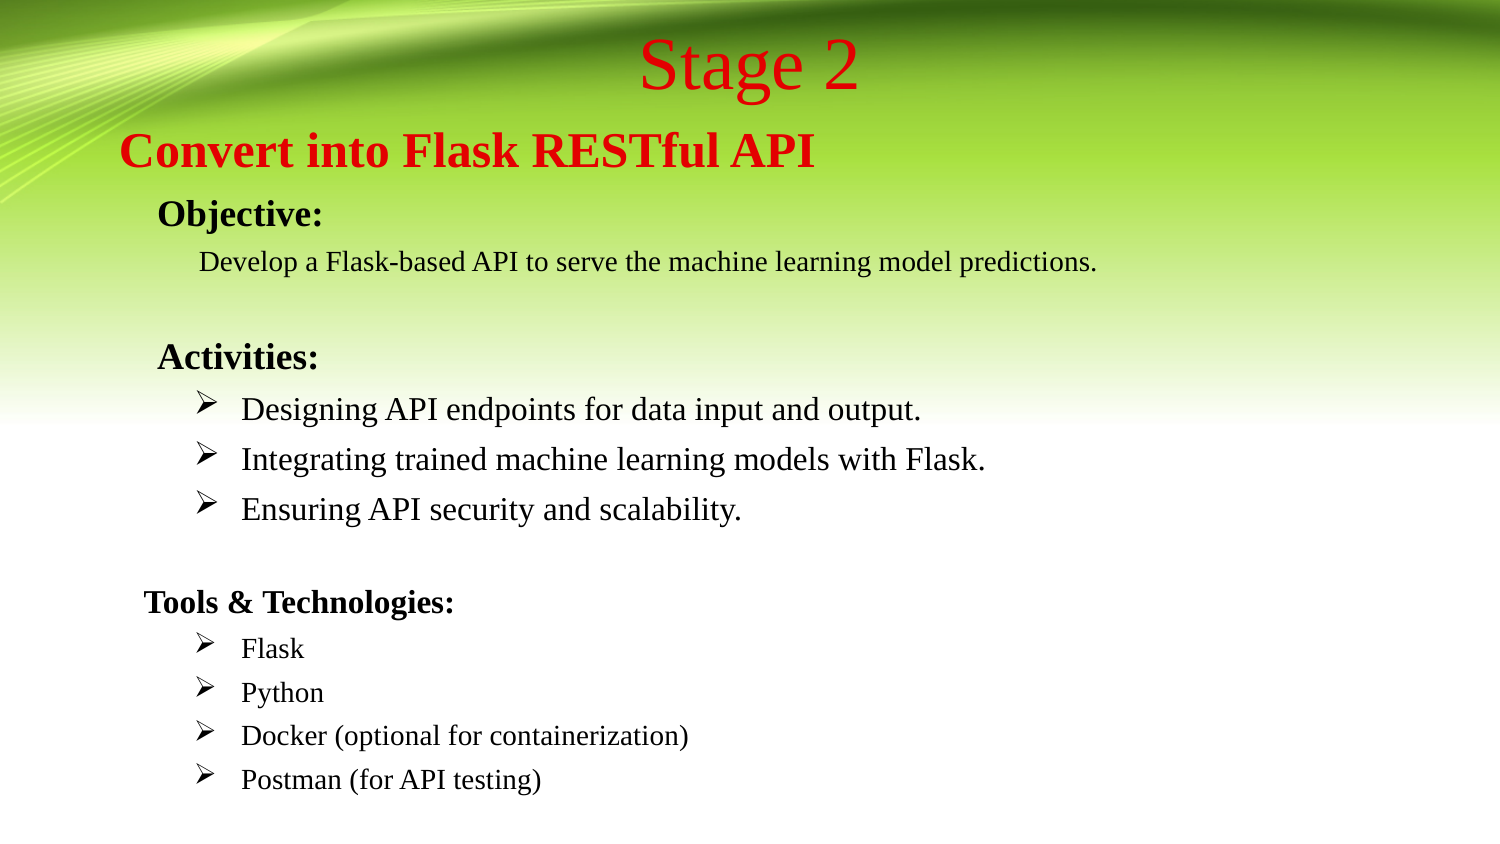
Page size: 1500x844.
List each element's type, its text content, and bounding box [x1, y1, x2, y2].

title Stage 2 [74, 23, 1426, 96]
text_box Convert into Flask RESTful API Objective: Develop a Flask-based API to serve the machine learning model predictions. Activities: Designing API endpoints for data input and output. Integrating trained machine learning models with Flask. Ensuring API security and scalability. Tools & Technologies: Flask Python Docker (optional for containerization) Postman (for API testing) [104, 95, 1463, 738]
picture [0, 0, 1500, 844]
